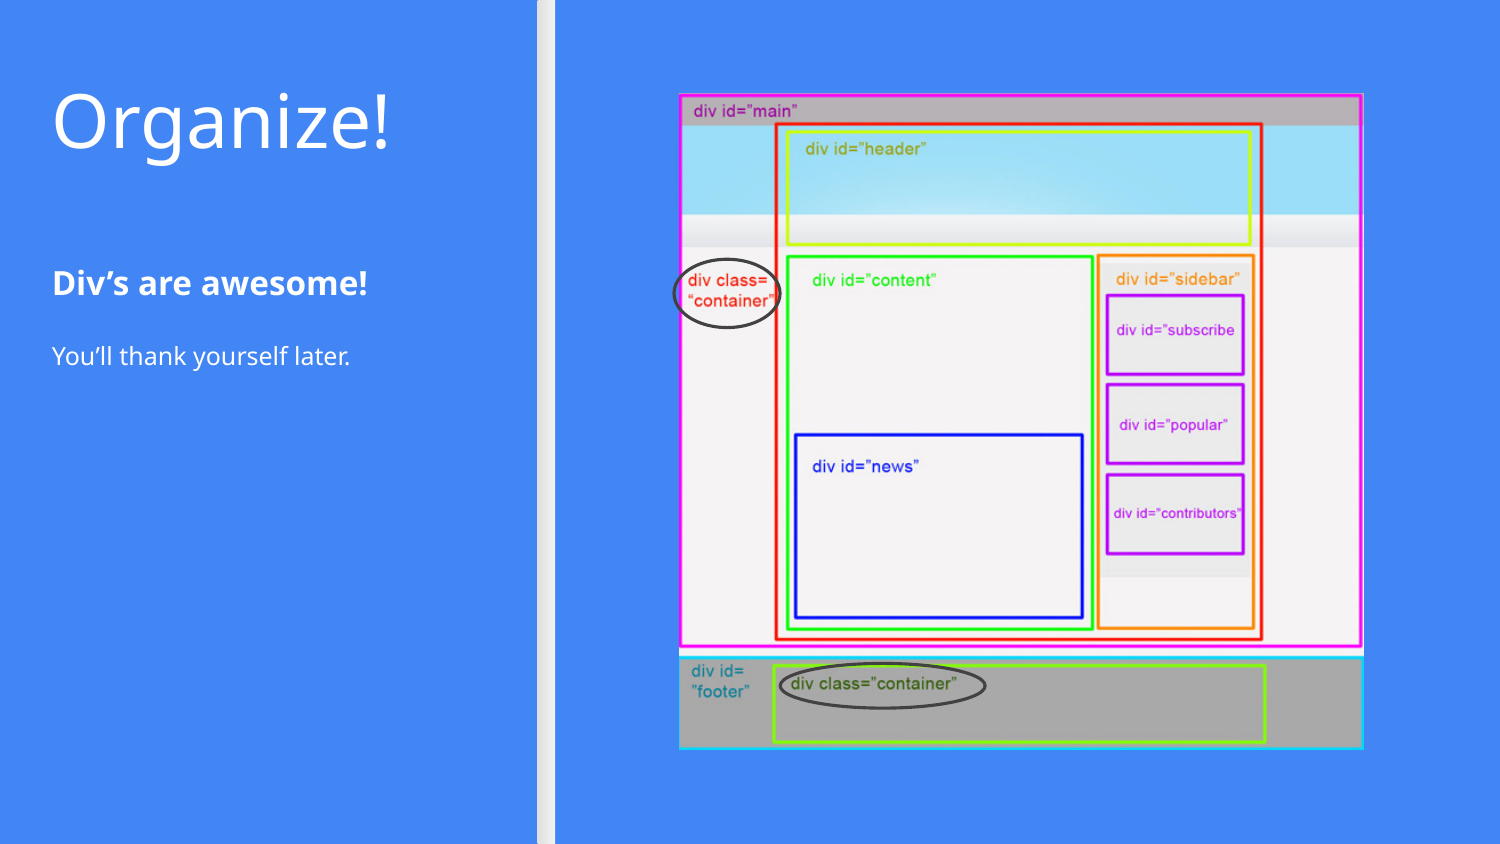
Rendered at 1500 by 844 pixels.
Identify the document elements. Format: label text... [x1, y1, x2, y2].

picture [678, 93, 1364, 750]
text_box Organize! [37, 58, 498, 215]
text_box Div’s are awesome! You’ll thank yourself later. [37, 241, 498, 761]
